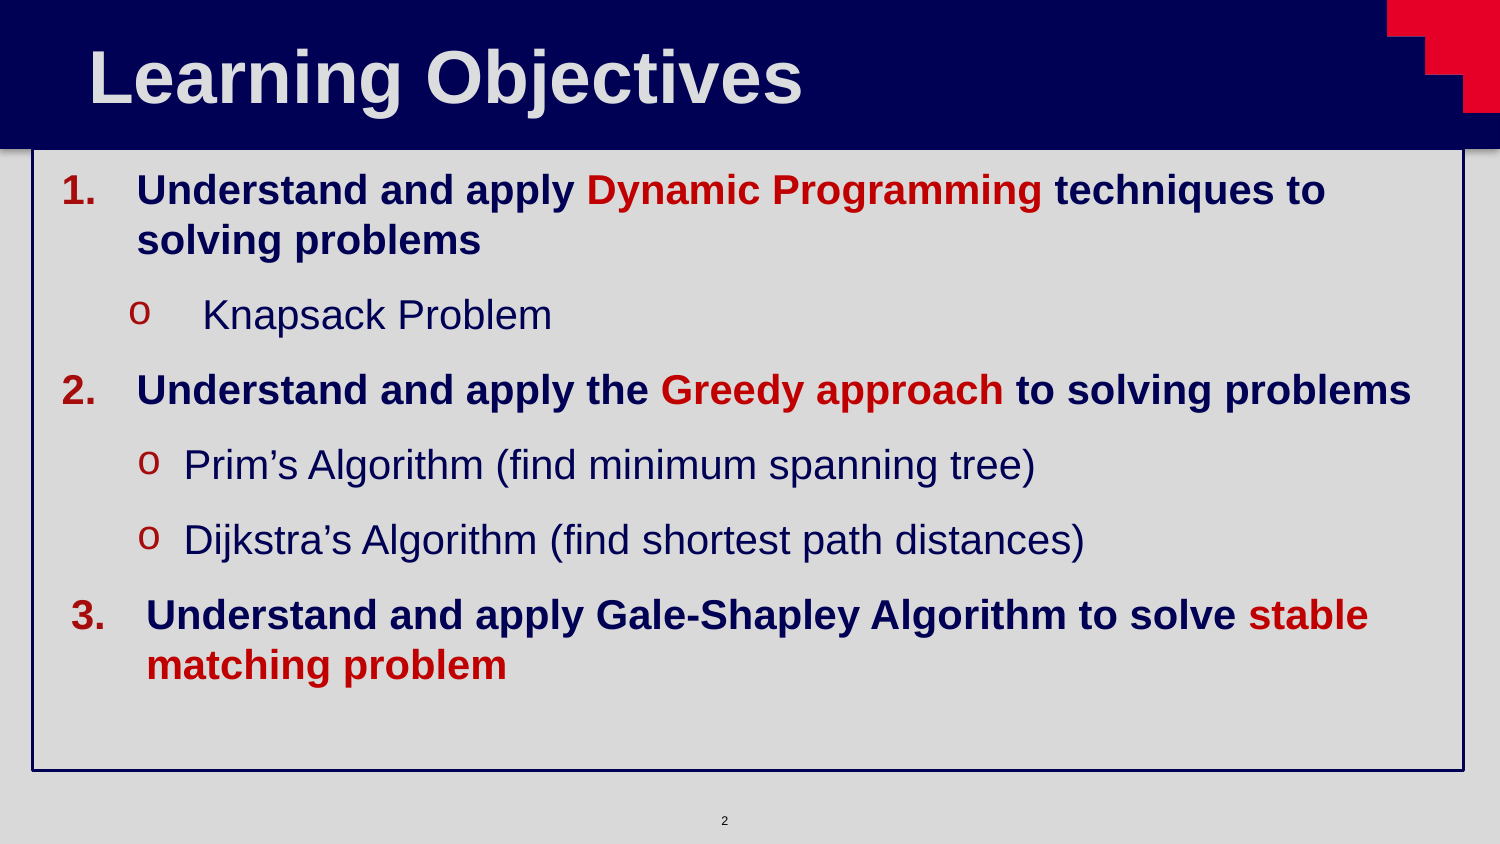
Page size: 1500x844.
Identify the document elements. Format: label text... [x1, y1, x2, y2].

title Learning Objectives [0, 0, 1356, 150]
list Understand and apply Dynamic Programming techniques to solving problems Knapsack Problem Understand and apply the Greedy approach to solving problems Prim’s Algorithm (find minimum spanning tree) Dijkstra’s Algorithm (find shortest path distances) Understand and apply Gale-Shapley Algorithm to solve stable matching problem [31, 146, 1465, 772]
picture [1387, 0, 1500, 113]
